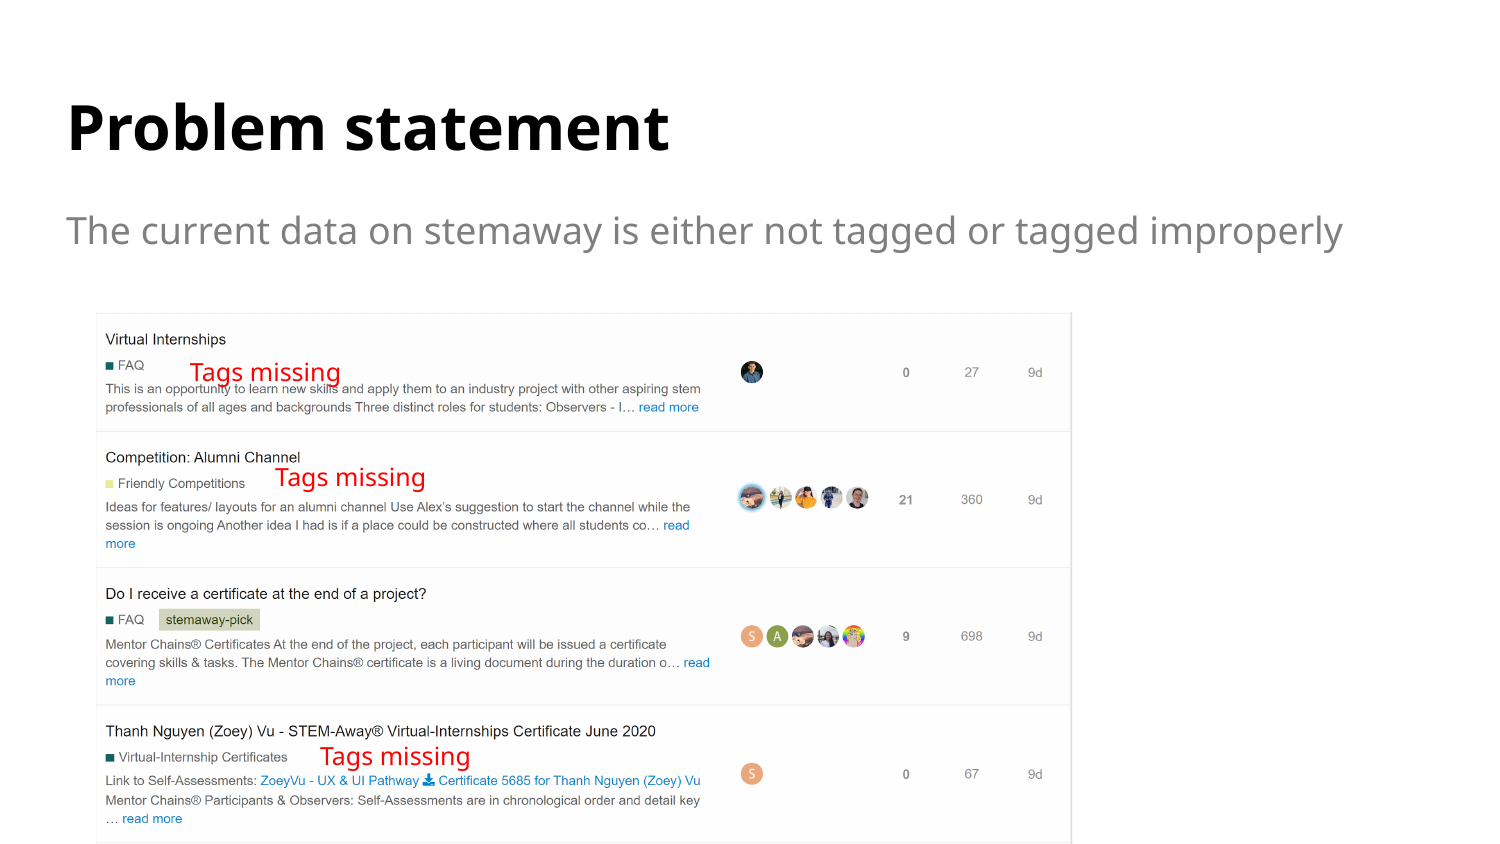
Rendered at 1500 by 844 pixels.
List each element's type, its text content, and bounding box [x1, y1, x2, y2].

list The current data on stemaway is either not tagged or tagged improperly [51, 184, 1449, 746]
picture [96, 312, 1074, 844]
title Problem statement [51, 72, 1449, 176]
